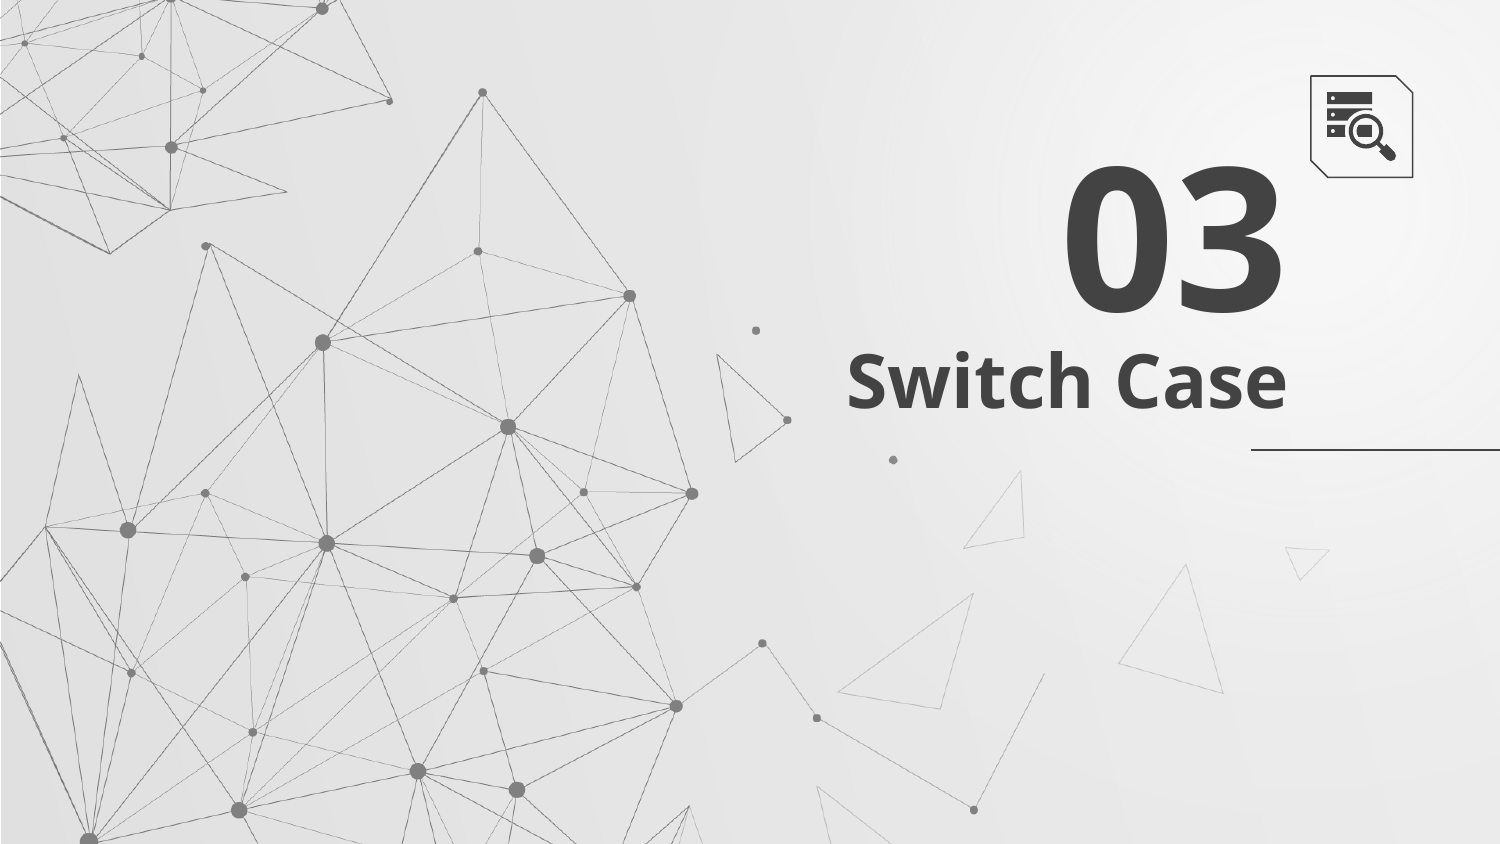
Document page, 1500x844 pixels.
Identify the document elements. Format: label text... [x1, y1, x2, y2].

title 03 [815, 169, 1305, 294]
text_box [1310, 76, 1413, 178]
picture [0, 0, 1500, 844]
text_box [1326, 91, 1397, 162]
title Switch Case [451, 220, 1305, 537]
